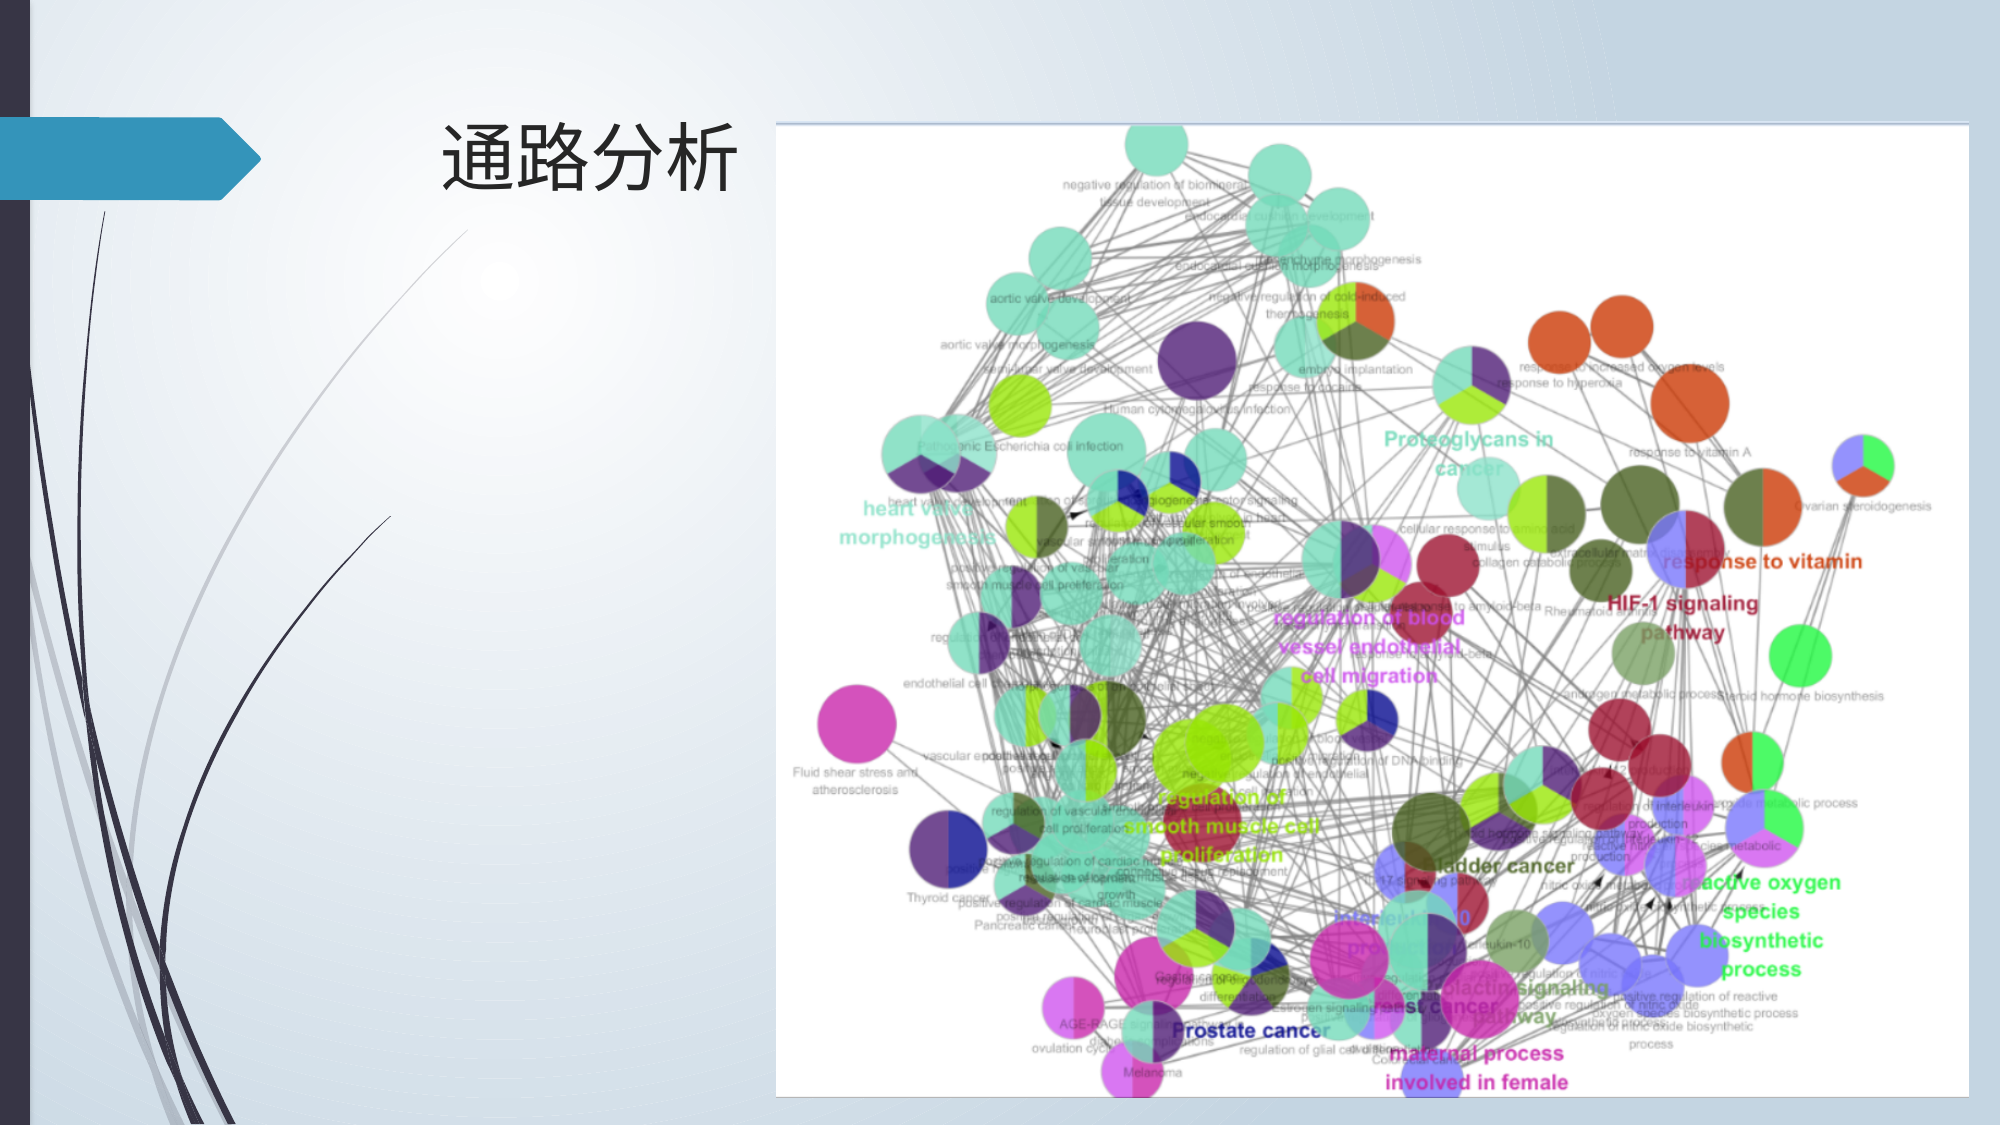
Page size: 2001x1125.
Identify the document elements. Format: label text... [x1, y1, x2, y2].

picture [776, 121, 1970, 1098]
title 通路分析 [425, 102, 1888, 313]
